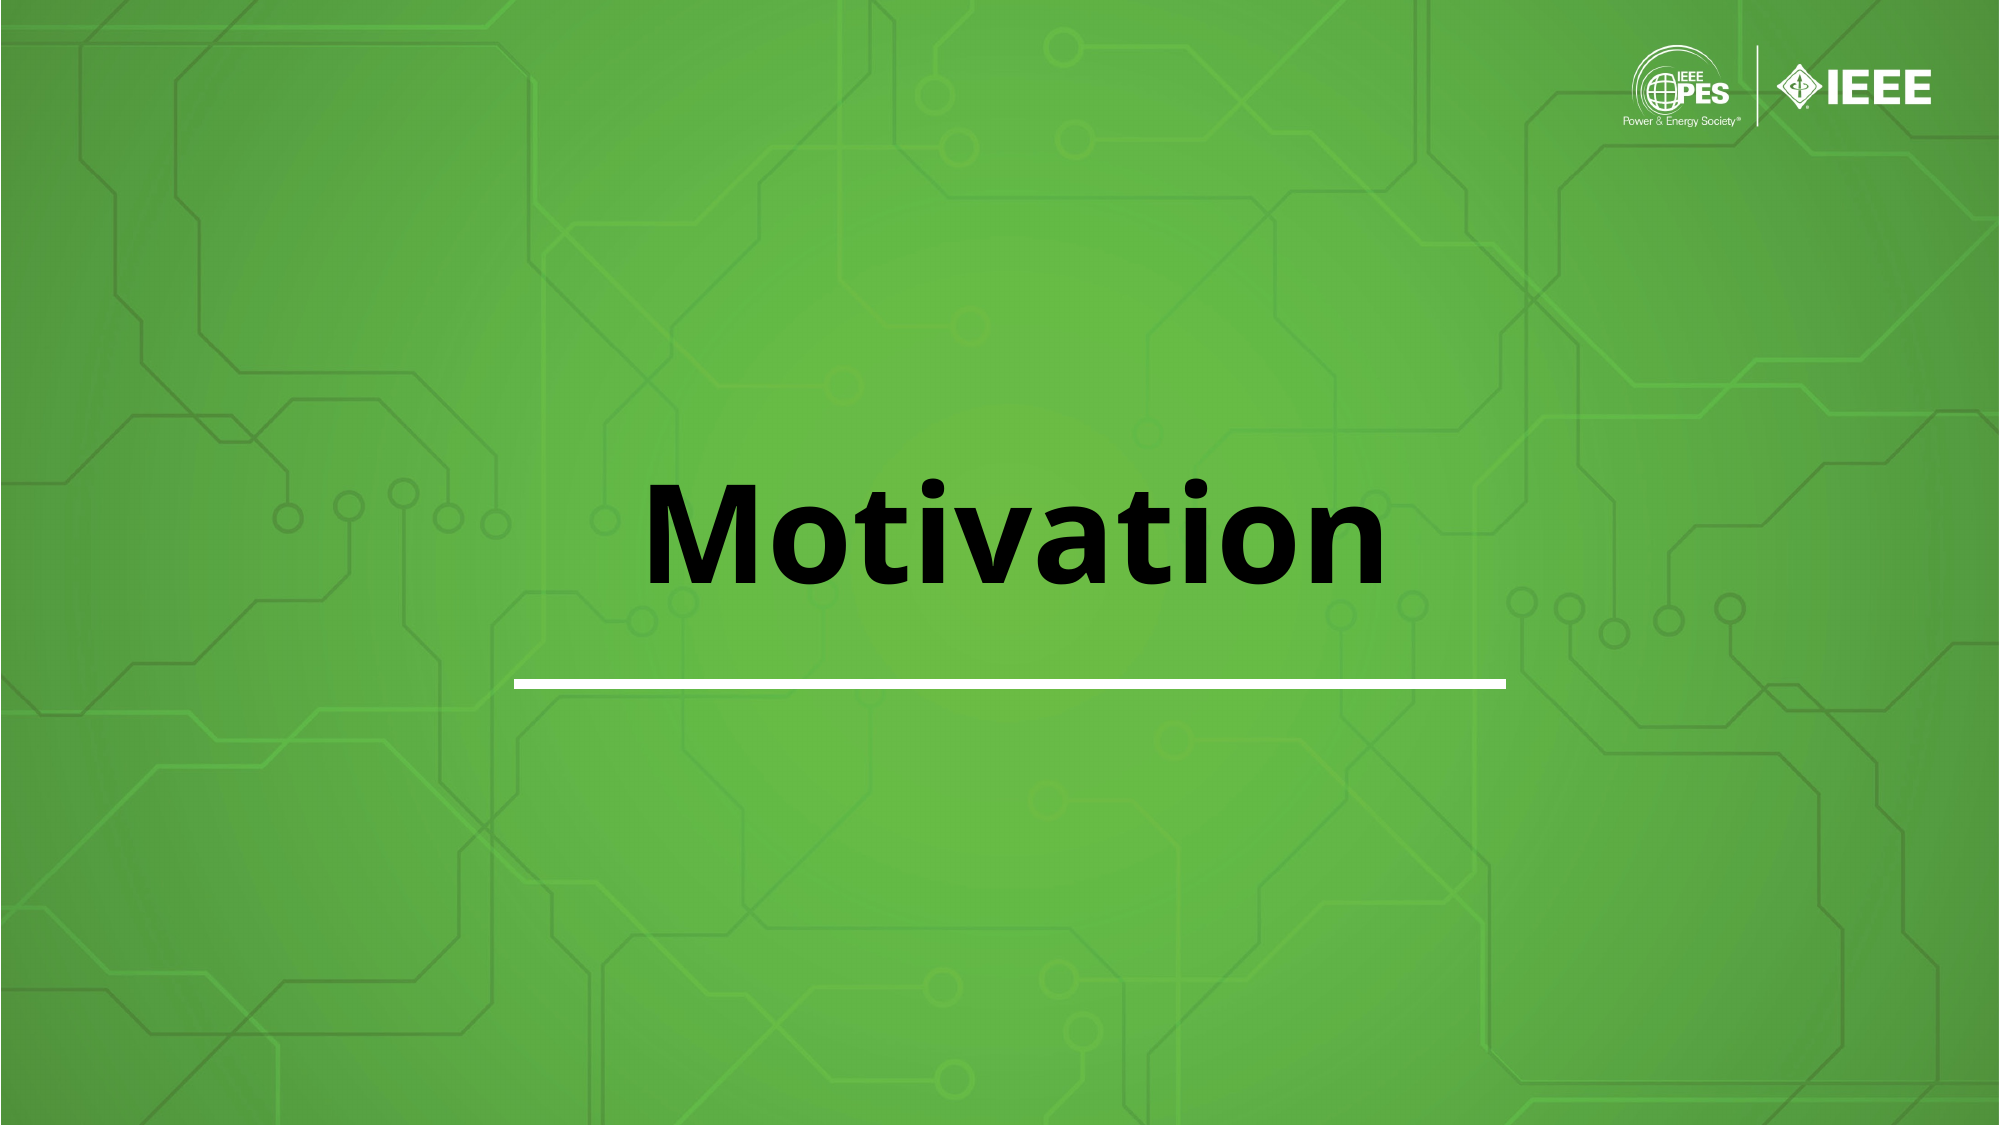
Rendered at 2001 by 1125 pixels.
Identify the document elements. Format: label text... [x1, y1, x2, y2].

list Motivation [392, 470, 1639, 650]
picture [1, 0, 1999, 1125]
